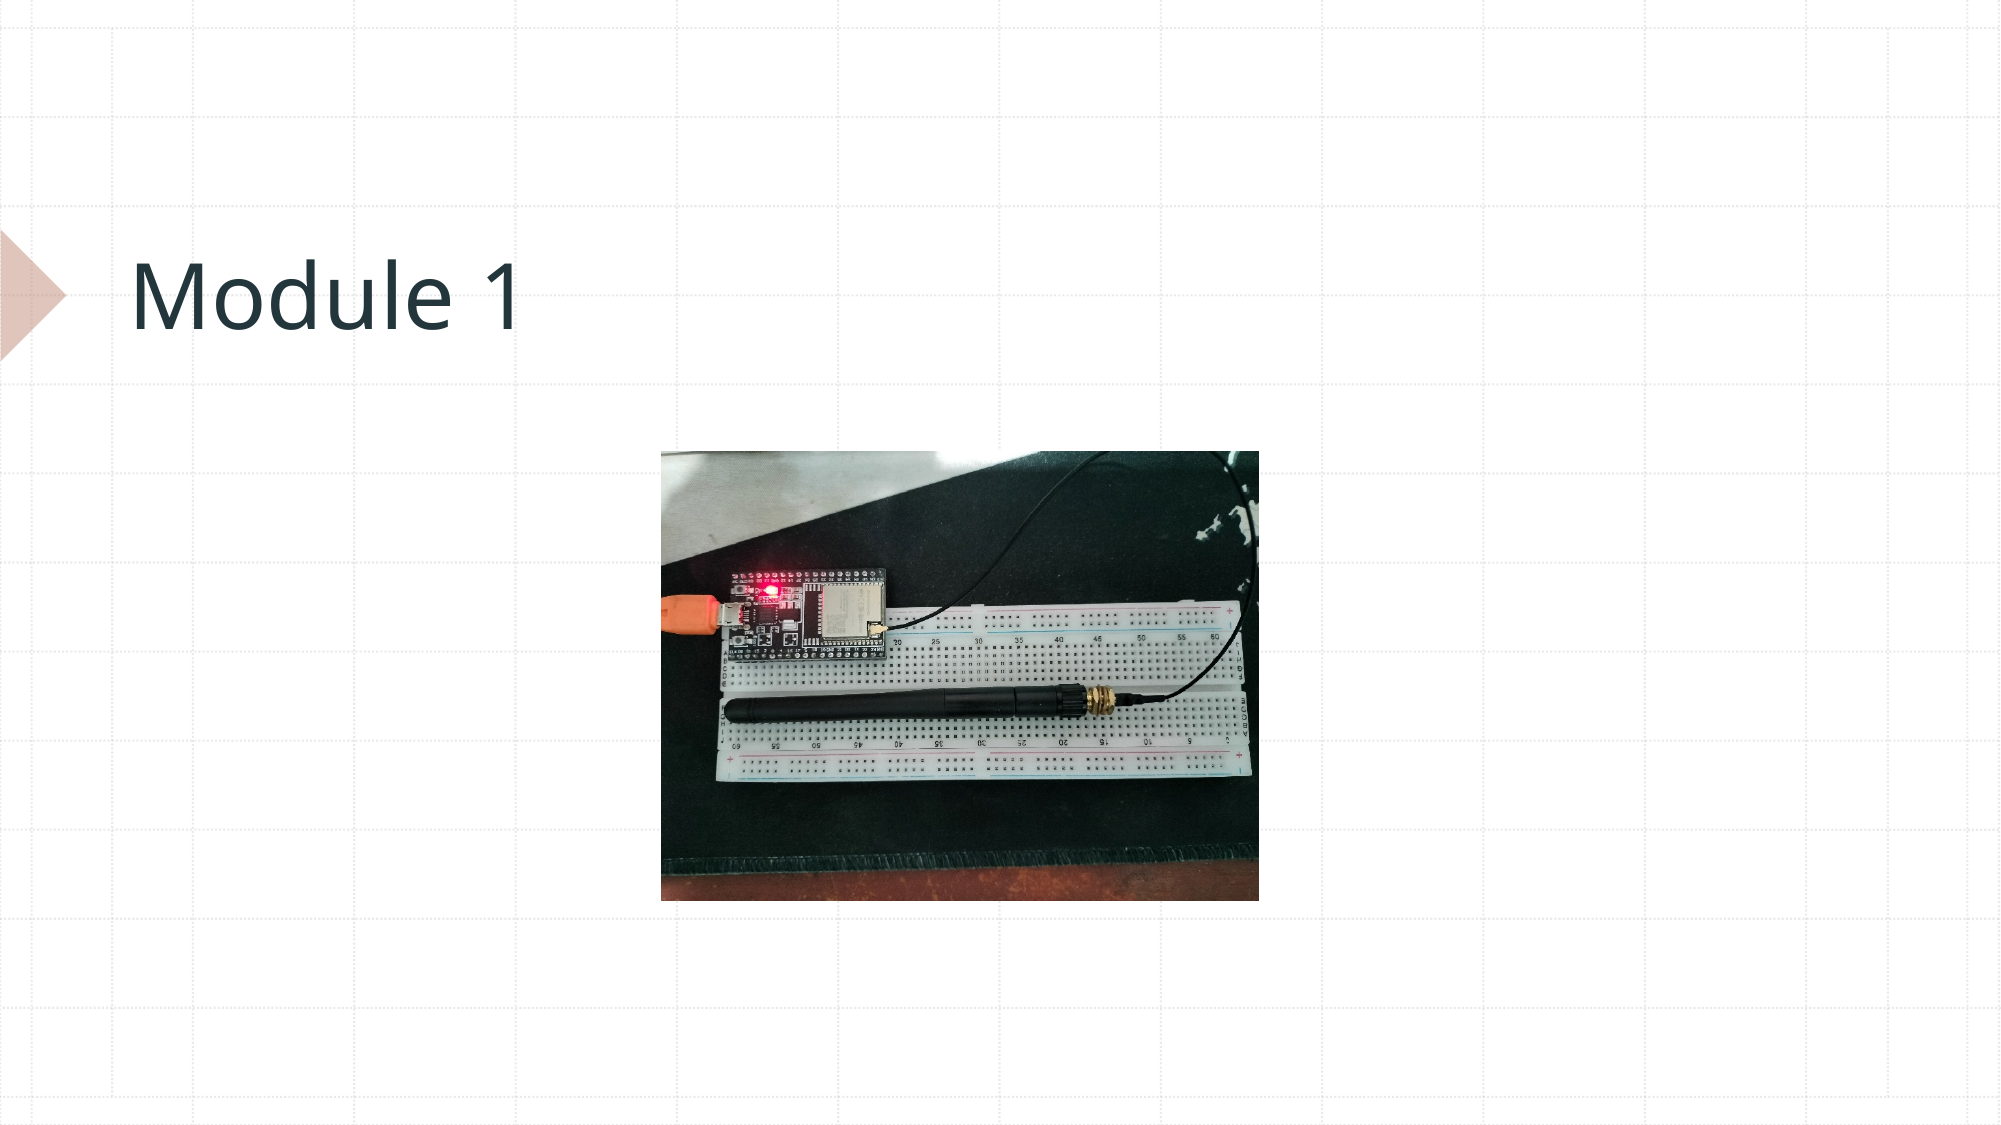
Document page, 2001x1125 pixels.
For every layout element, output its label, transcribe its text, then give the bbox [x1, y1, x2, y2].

picture [661, 451, 1259, 901]
title Module 1 [113, 119, 1808, 356]
